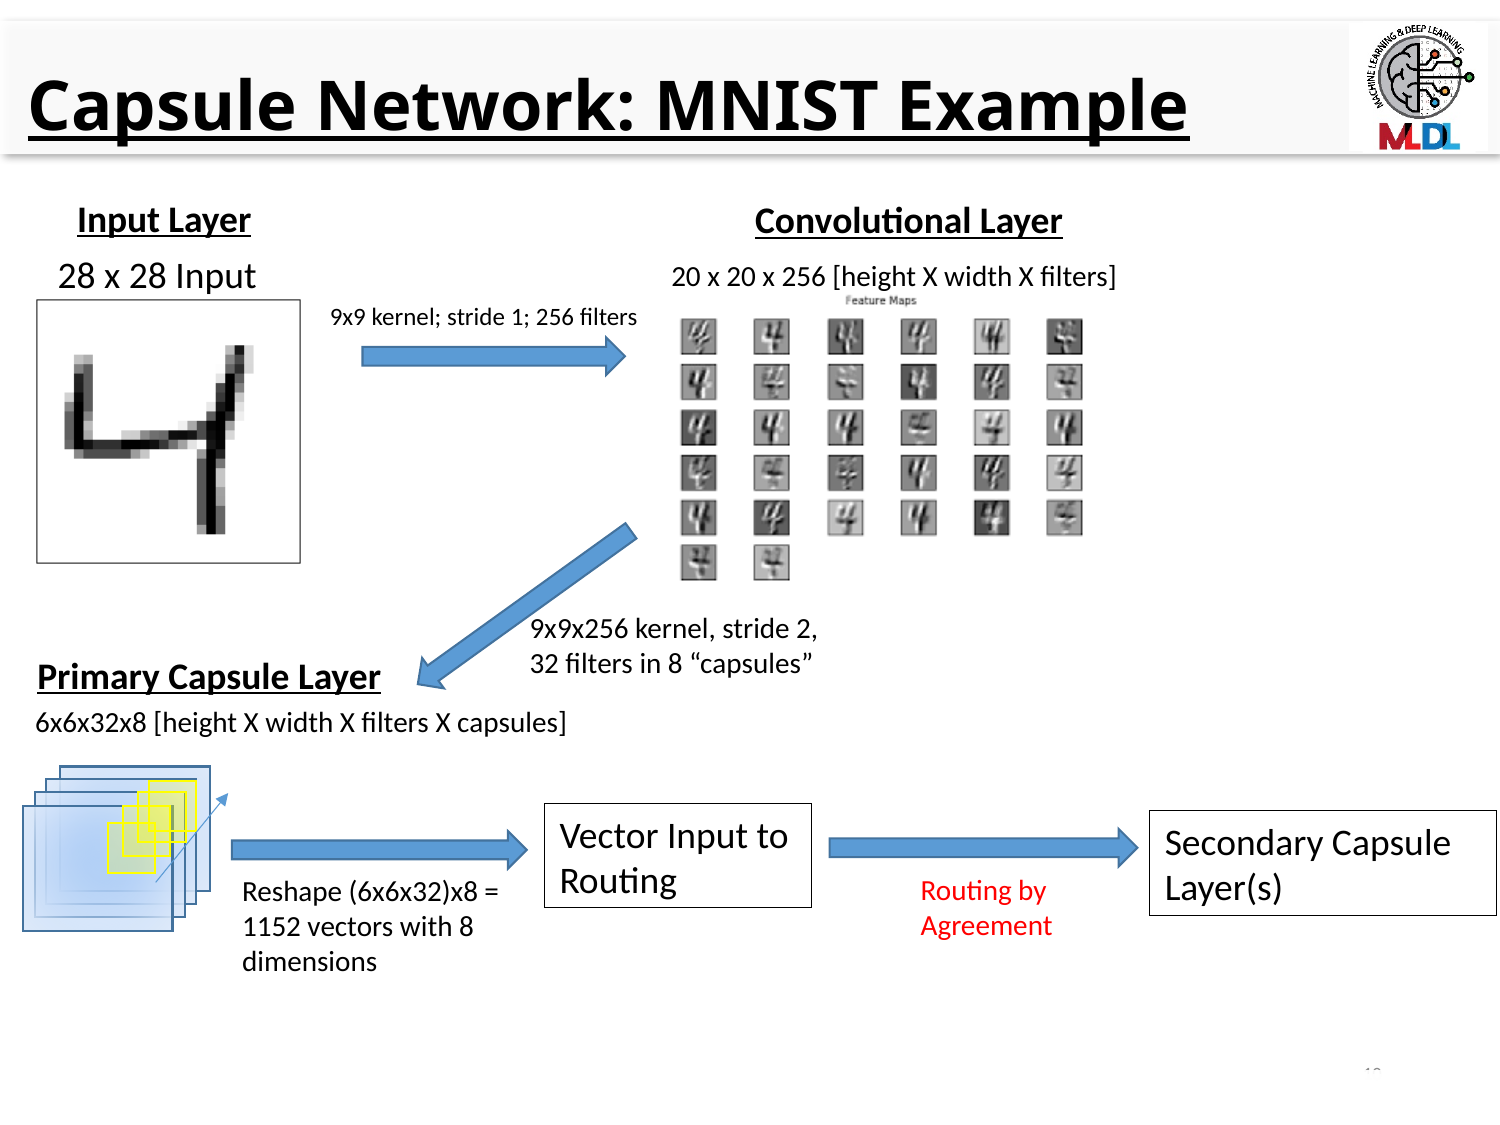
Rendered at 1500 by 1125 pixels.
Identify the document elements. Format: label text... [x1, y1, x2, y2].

text_box Primary Capsule Layer [22, 644, 421, 695]
text_box 9x9 kernel; stride 1; 256 filters [315, 292, 656, 338]
text_box [421, 521, 638, 690]
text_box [656, 249, 1450, 587]
text_box [230, 828, 529, 864]
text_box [22, 766, 229, 932]
text_box [828, 826, 1139, 869]
text_box Vector Input to Routing [544, 803, 812, 908]
text_box Reshape (6x6x32)x8 = 1152 vectors with 8 dimensions [227, 864, 515, 985]
text_box Input Layer [62, 187, 345, 248]
text_box 28 x 28 Input [42, 243, 293, 291]
title Capsule Network: MNIST Example [12, 0, 1307, 218]
text_box Secondary Capsule Layer(s) [1149, 810, 1497, 916]
text_box 6x6x32x8 [height X width X filters X capsules] [20, 695, 750, 746]
slide_number 10 [1059, 1042, 1397, 1103]
picture [1362, 21, 1476, 153]
text_box 9x9x256 kernel, stride 2, 32 filters in 8 “capsules” [514, 602, 851, 688]
text_box Convolutional Layer [740, 189, 1100, 249]
text_box [361, 338, 627, 378]
text_box Routing by Agreement [905, 863, 1100, 949]
picture [28, 291, 308, 571]
